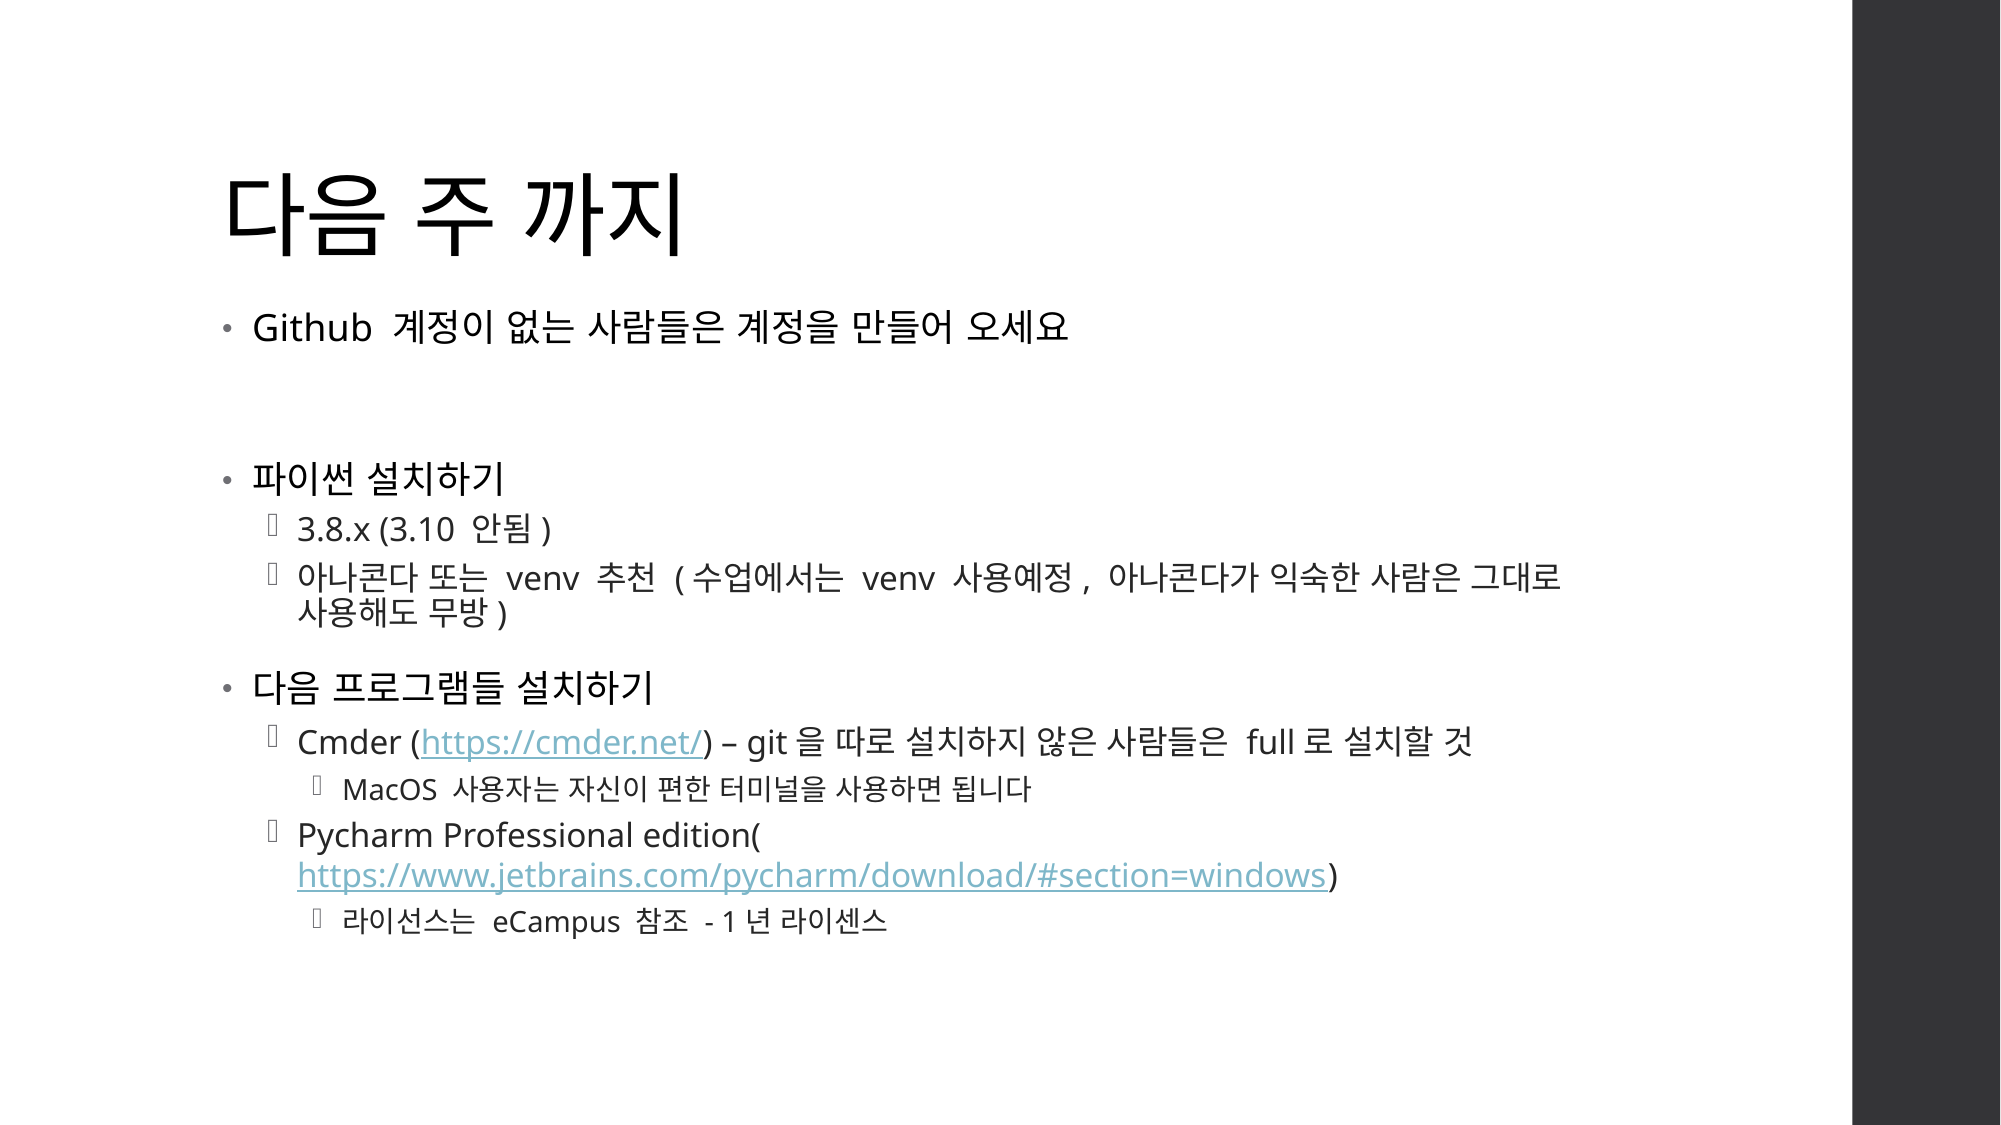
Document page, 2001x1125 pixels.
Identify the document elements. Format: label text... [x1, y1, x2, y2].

list Github 계정이 없는 사람들은 계정을 만들어 오세요 파이썬 설치하기 3.8.x (3.10 안됨) 아나콘다 또는 venv 추천 (수업에서는 venv 사용예정, 아나콘다가 익숙한 사람은 그대로 사용해도 무방) 다음 프로그램들 설치하기 Cmder (https://cmder.net/) – git을 따로 설치하지 않은 사람들은 full로 설치할 것 MacOS 사용자는 자신이 편한 터미널을 사용하면 됩니다 Pycharm Professional edition(https://www.jetbrains.com/pycharm/download/#section=windows) 라이선스는 eCampus 참조 - 1년 라이센스 [206, 299, 1617, 1014]
title 다음 주 까지 [206, 60, 1797, 278]
